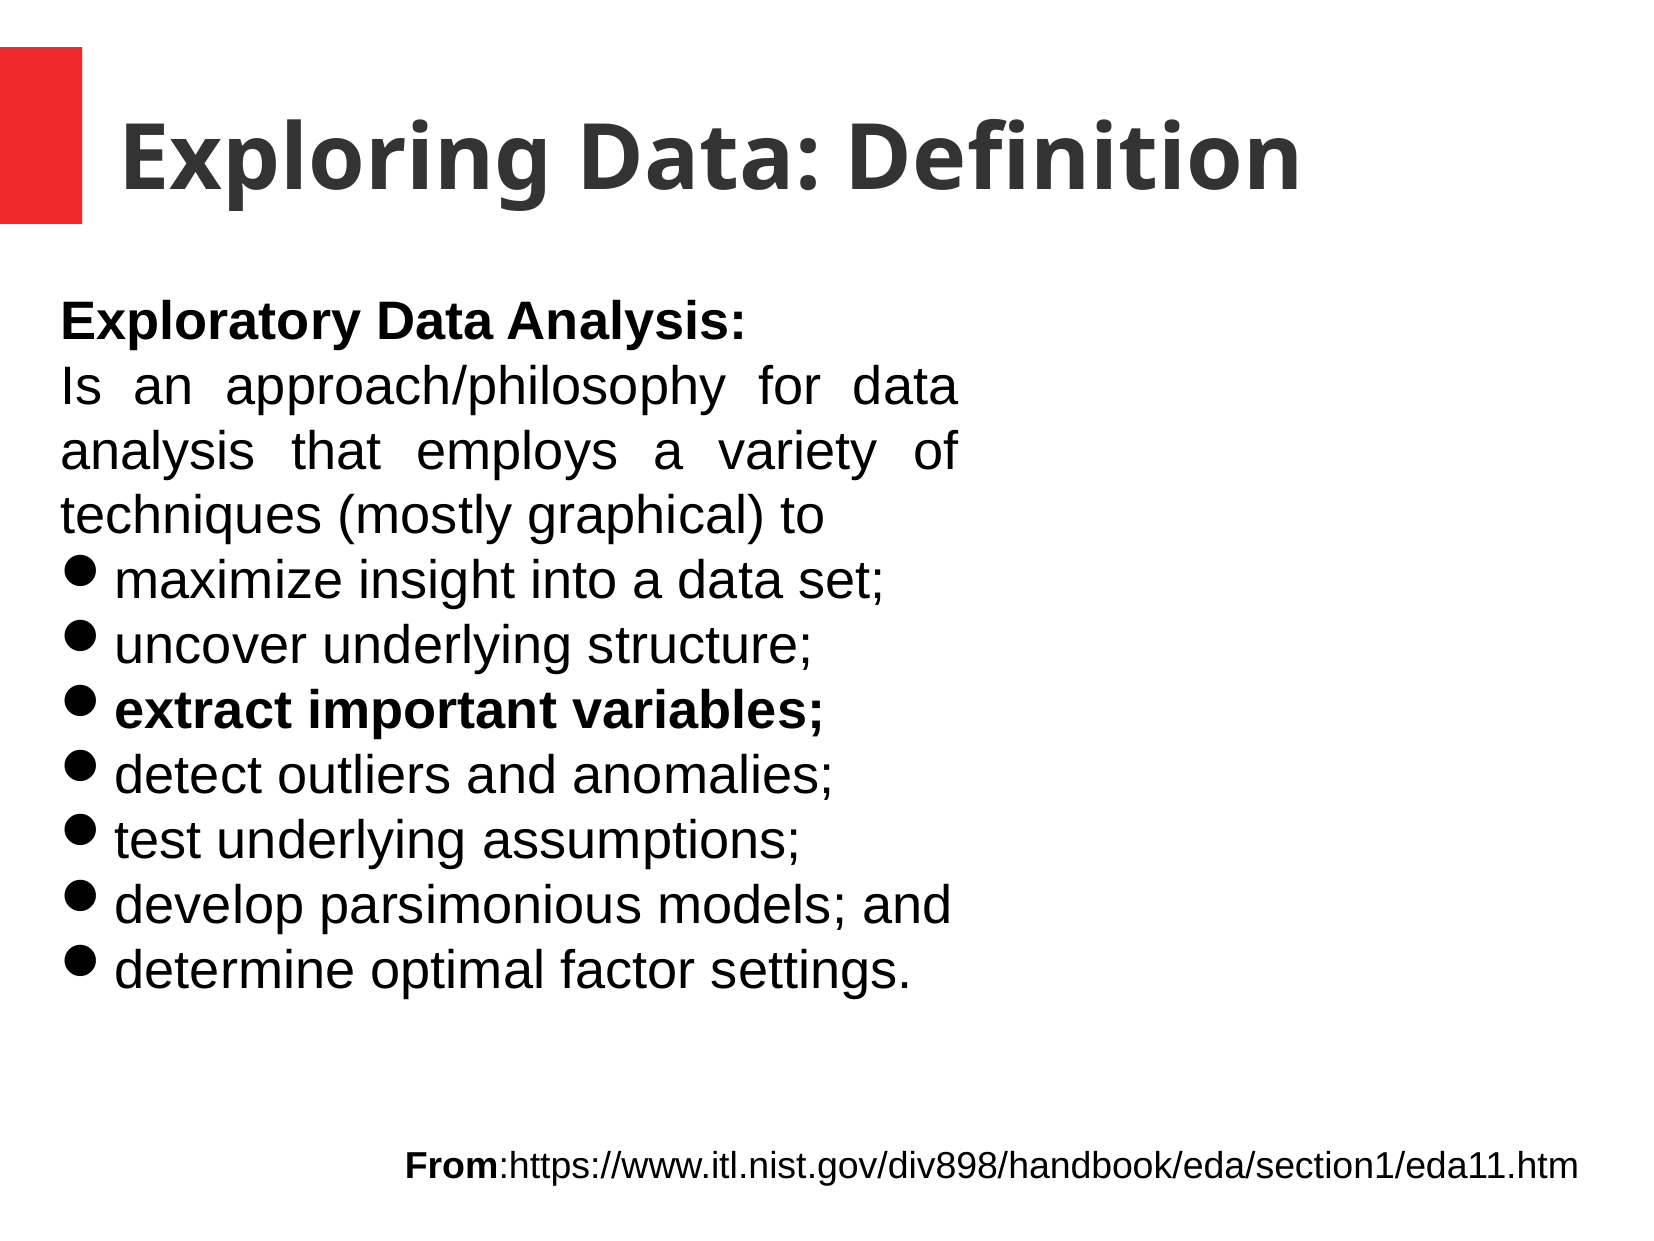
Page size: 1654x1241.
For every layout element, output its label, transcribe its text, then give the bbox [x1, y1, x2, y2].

text_box From:https://www.itl.nist.gov/div898/handbook/eda/section1/eda11.htm [390, 1133, 1605, 1224]
text_box Exploratory Data Analysis: Is an approach/philosophy for data analysis that employs a variety of techniques (mostly graphical) to maximize insight into a data set; uncover underlying structure; extract important variables; detect outliers and anomalies; test underlying assumptions; develop parsimonious models; and determine optimal factor settings. [60, 285, 960, 1200]
text_box Exploring Data: Definition [118, 49, 1571, 257]
